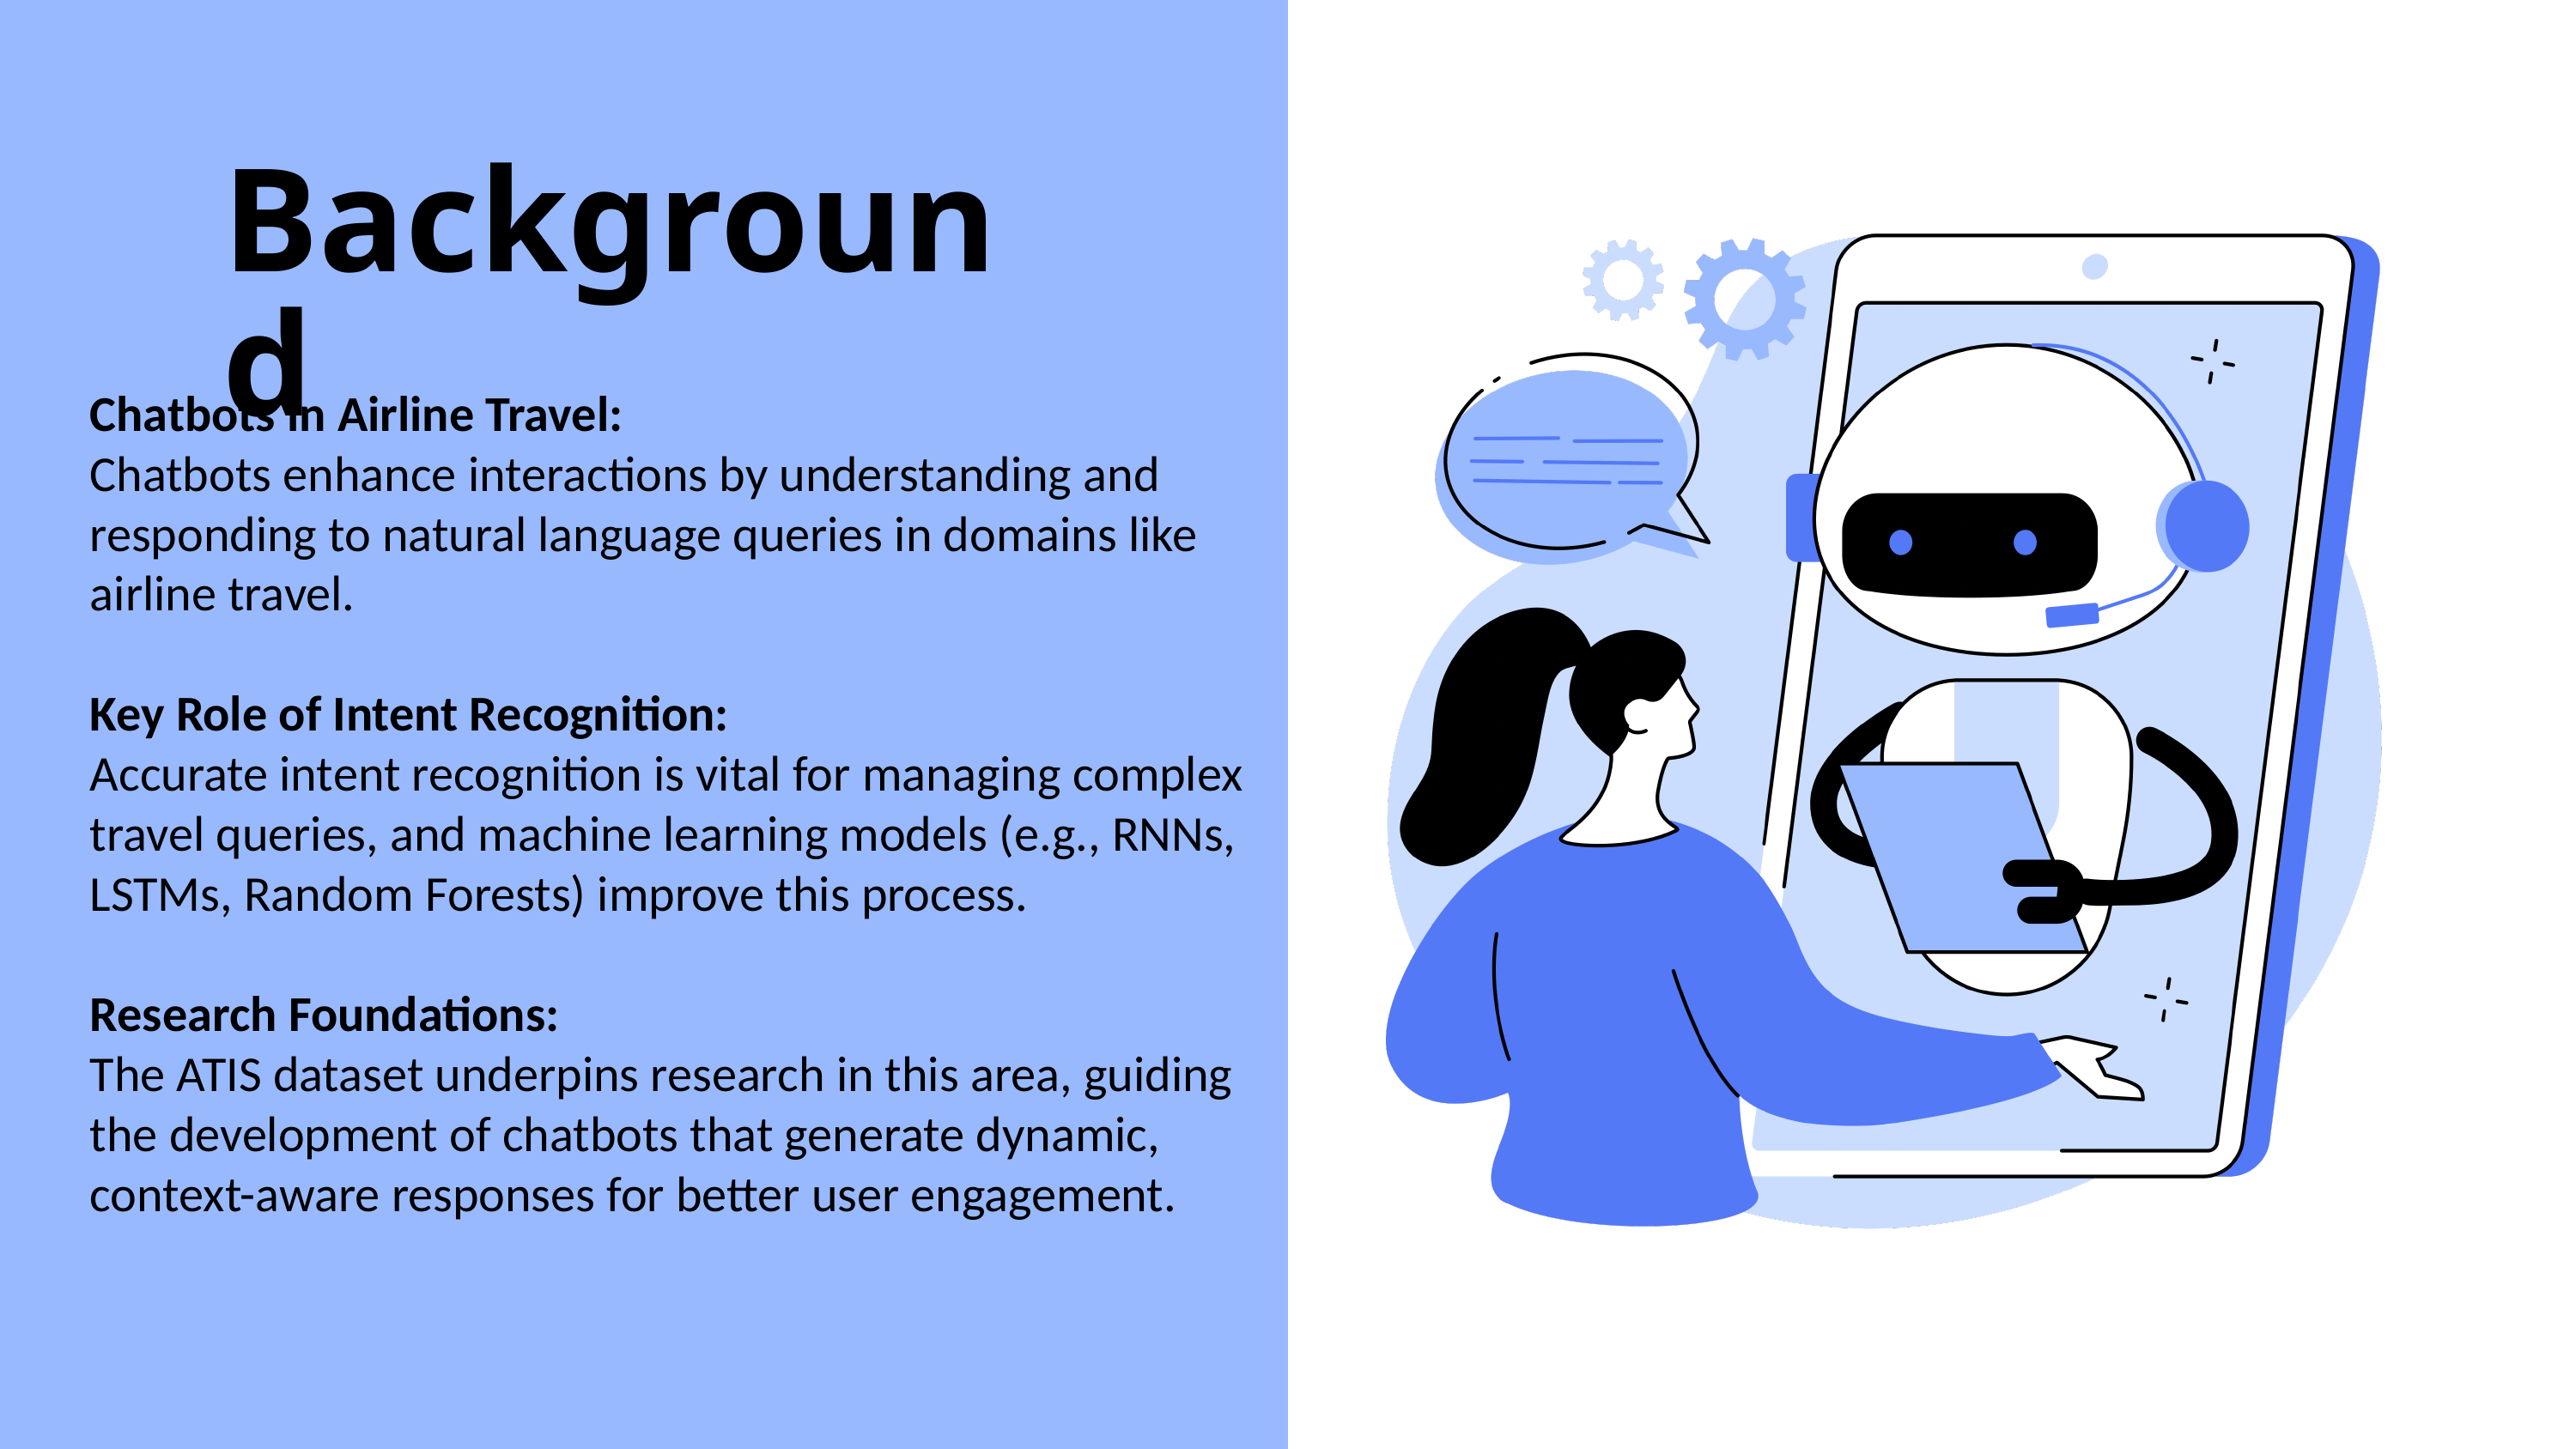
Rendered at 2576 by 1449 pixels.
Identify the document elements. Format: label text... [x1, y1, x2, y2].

text_box Background [222, 155, 1085, 445]
text_box Chatbots in Airline Travel: Chatbots enhance interactions by understanding and responding to natural language queries in domains like airline travel. Key Role of Intent Recognition: Accurate intent recognition is vital for managing complex travel queries, and machine learning models (e.g., RNNs, LSTMs, Random Forests) improve this process. Research Foundations: The ATIS dataset underpins research in this area, guiding the development of chatbots that generate dynamic, context-aware responses for better user engagement. [89, 380, 1249, 1222]
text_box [1287, 0, 2576, 1449]
